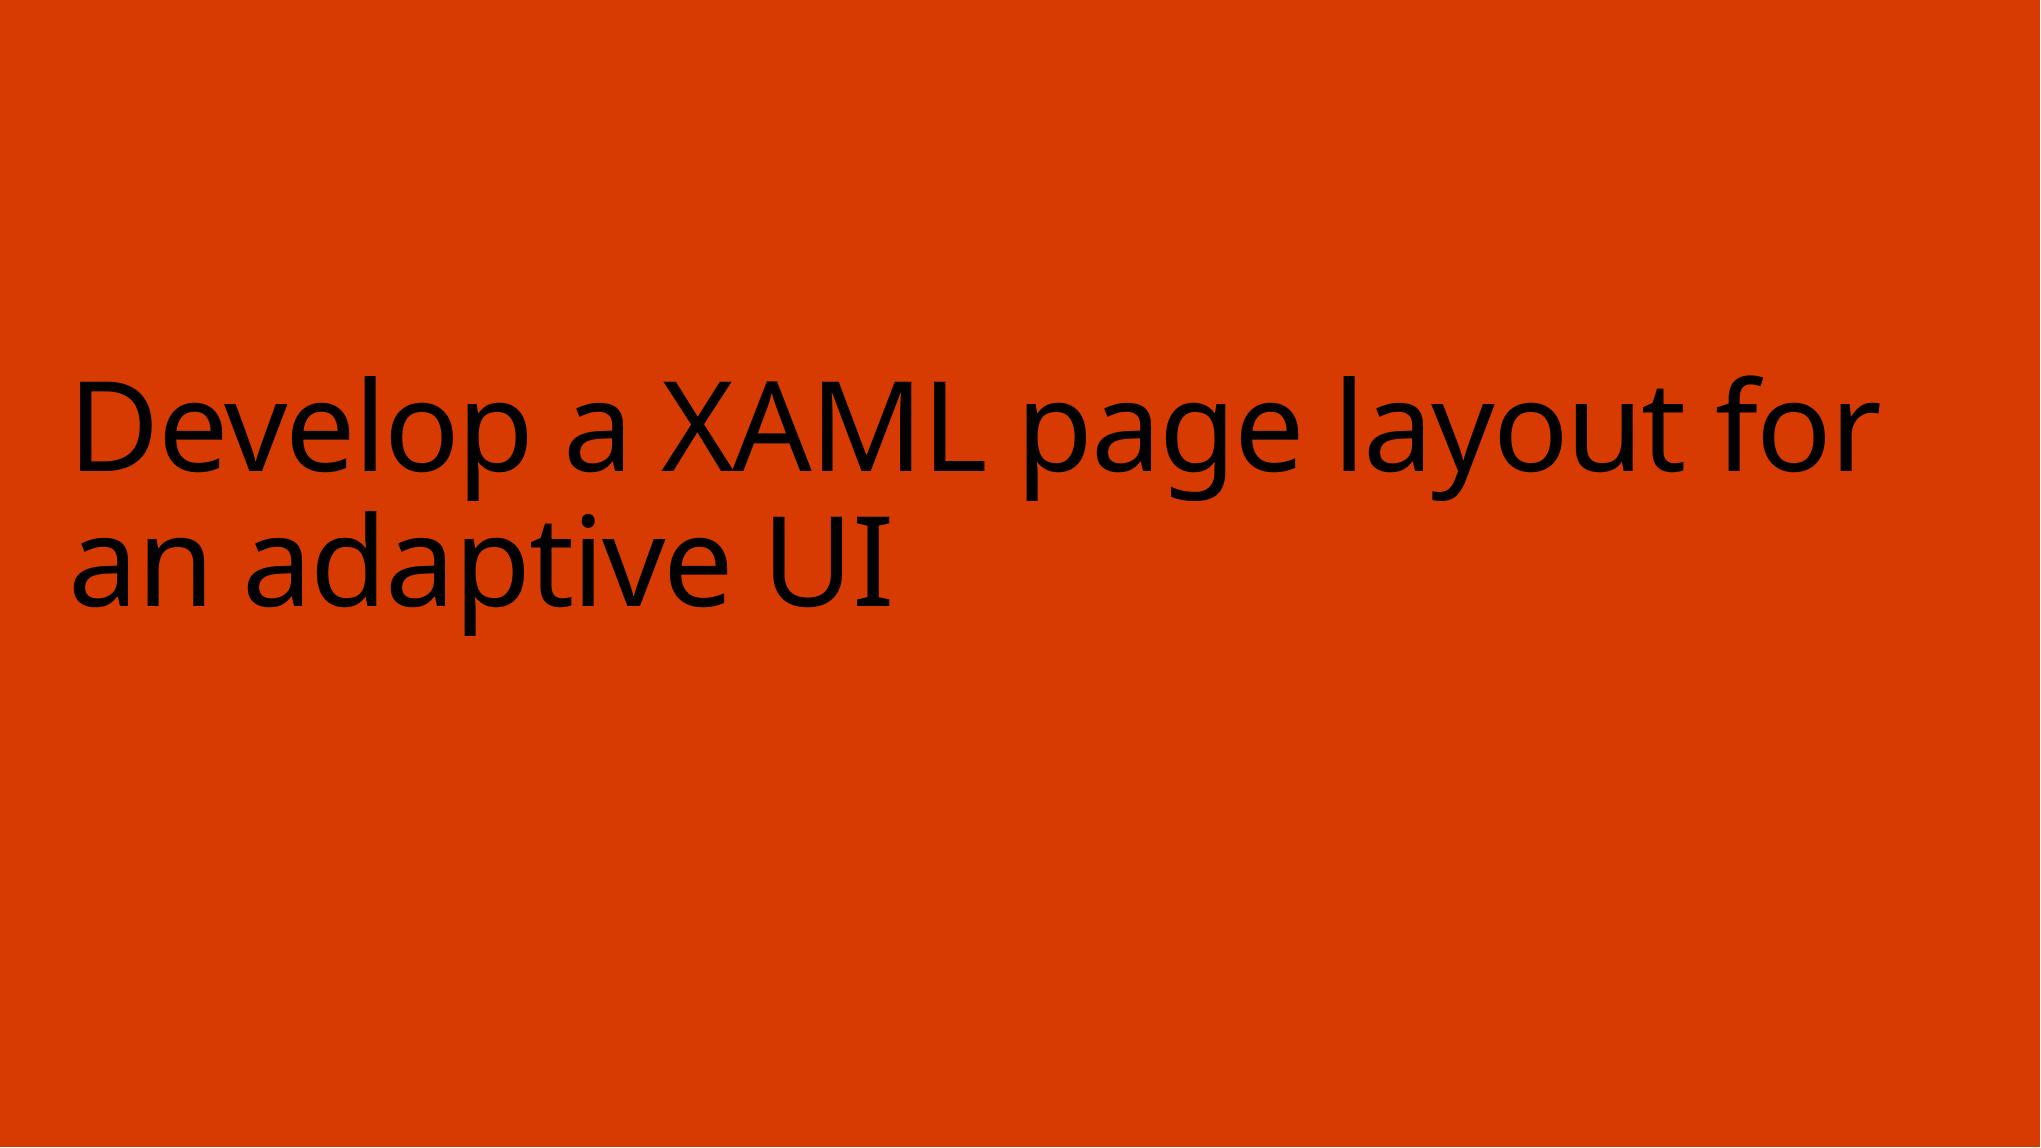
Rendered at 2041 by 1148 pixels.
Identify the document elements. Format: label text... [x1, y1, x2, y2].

title Develop a XAML page layout for an adaptive UI [45, 348, 1996, 652]
